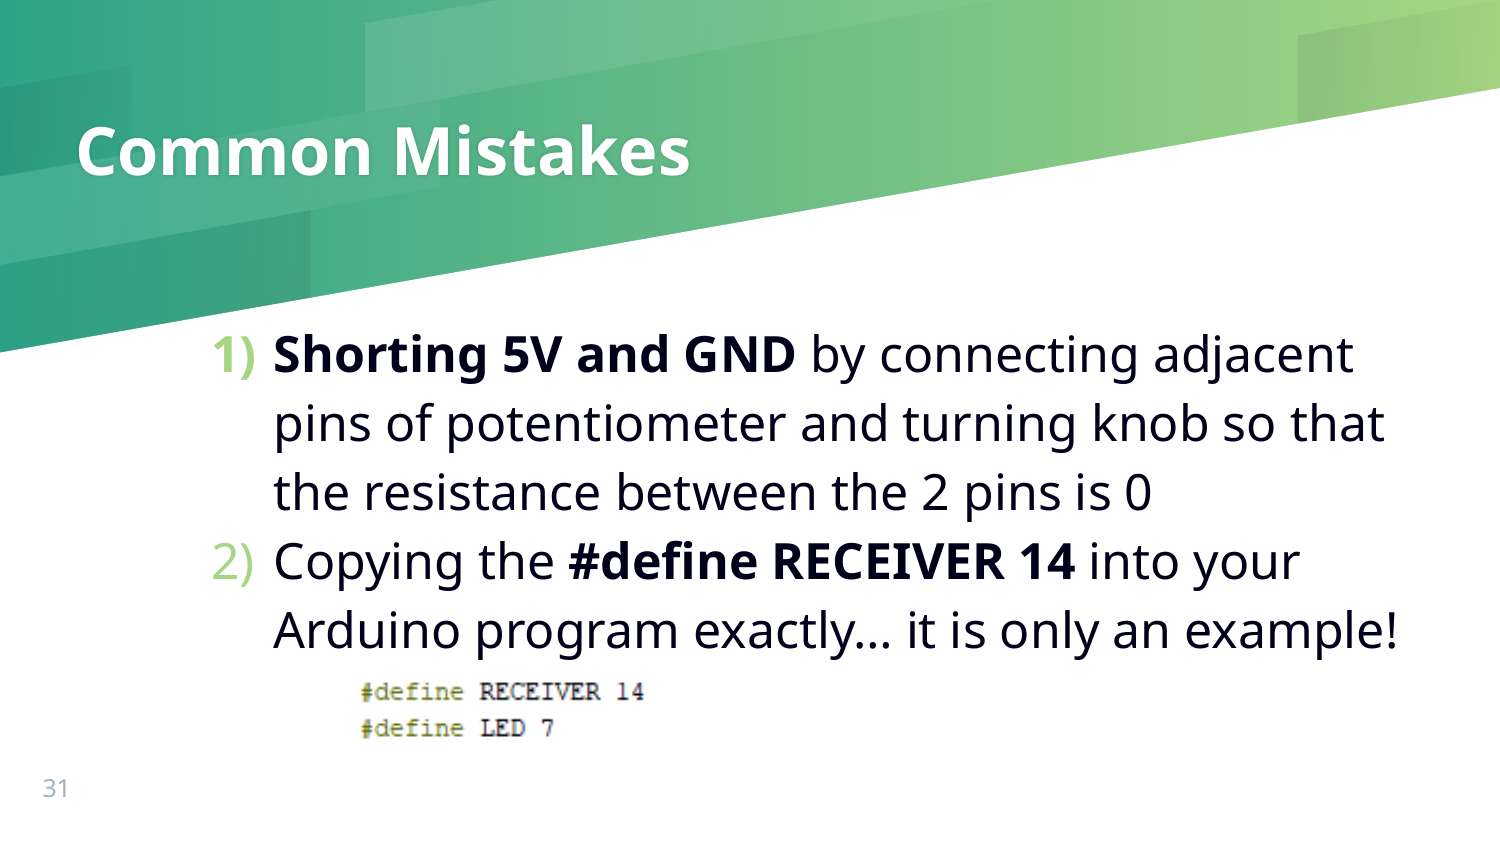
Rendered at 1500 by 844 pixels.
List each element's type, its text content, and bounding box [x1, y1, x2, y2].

picture [344, 679, 662, 760]
list Shorting 5V and GND by connecting adjacent pins of potentiometer and turning knob so that the resistance between the 2 pins is 0 Copying the #define RECEIVER 14 into your Arduino program exactly… it is only an example! [198, 313, 1425, 776]
slide_number ‹#› [42, 766, 122, 807]
title Common Mistakes [75, 0, 975, 298]
